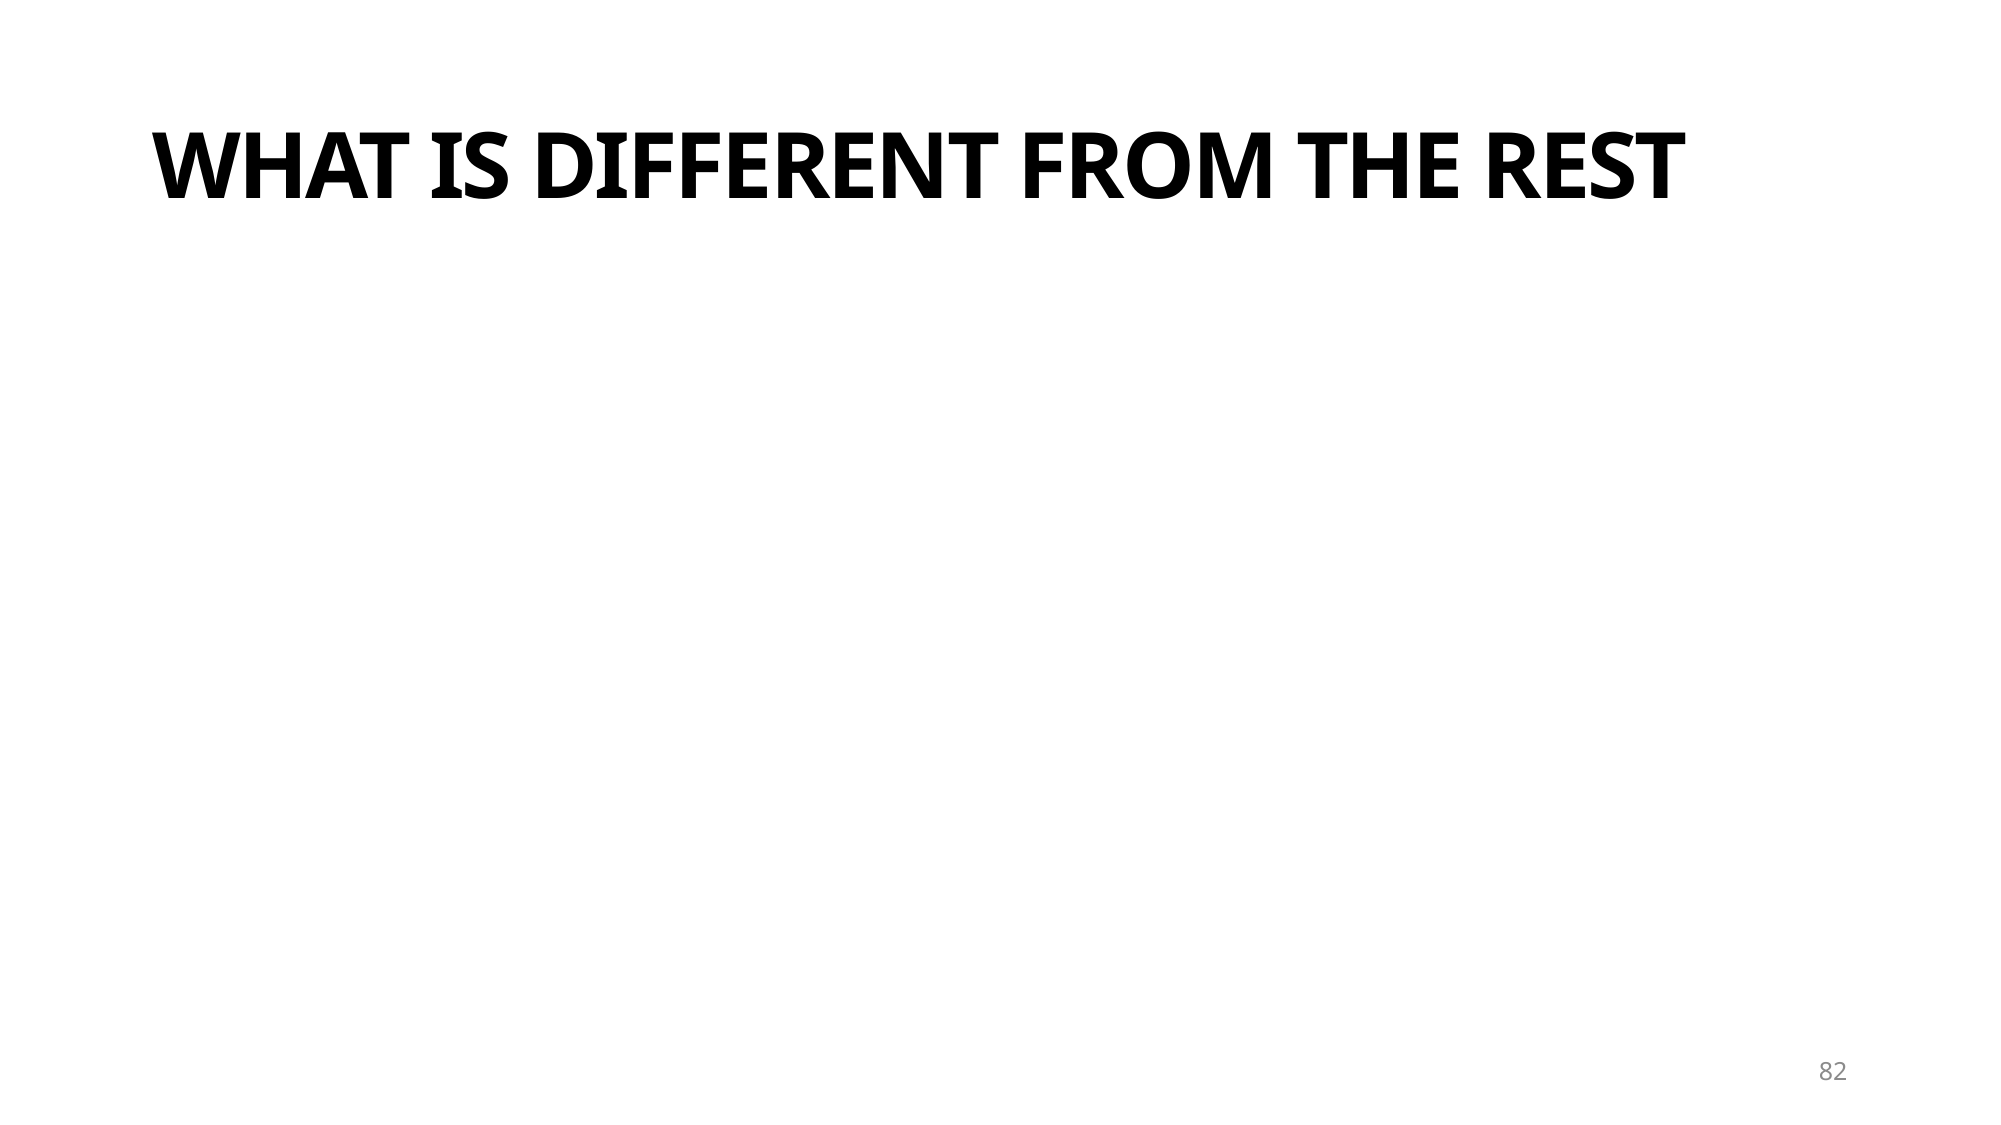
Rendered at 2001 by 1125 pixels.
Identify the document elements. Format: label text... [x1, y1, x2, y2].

slide_number 82 [1412, 1042, 1863, 1103]
title WHAT IS DIFFERENT FROM THE REST [137, 59, 1863, 278]
